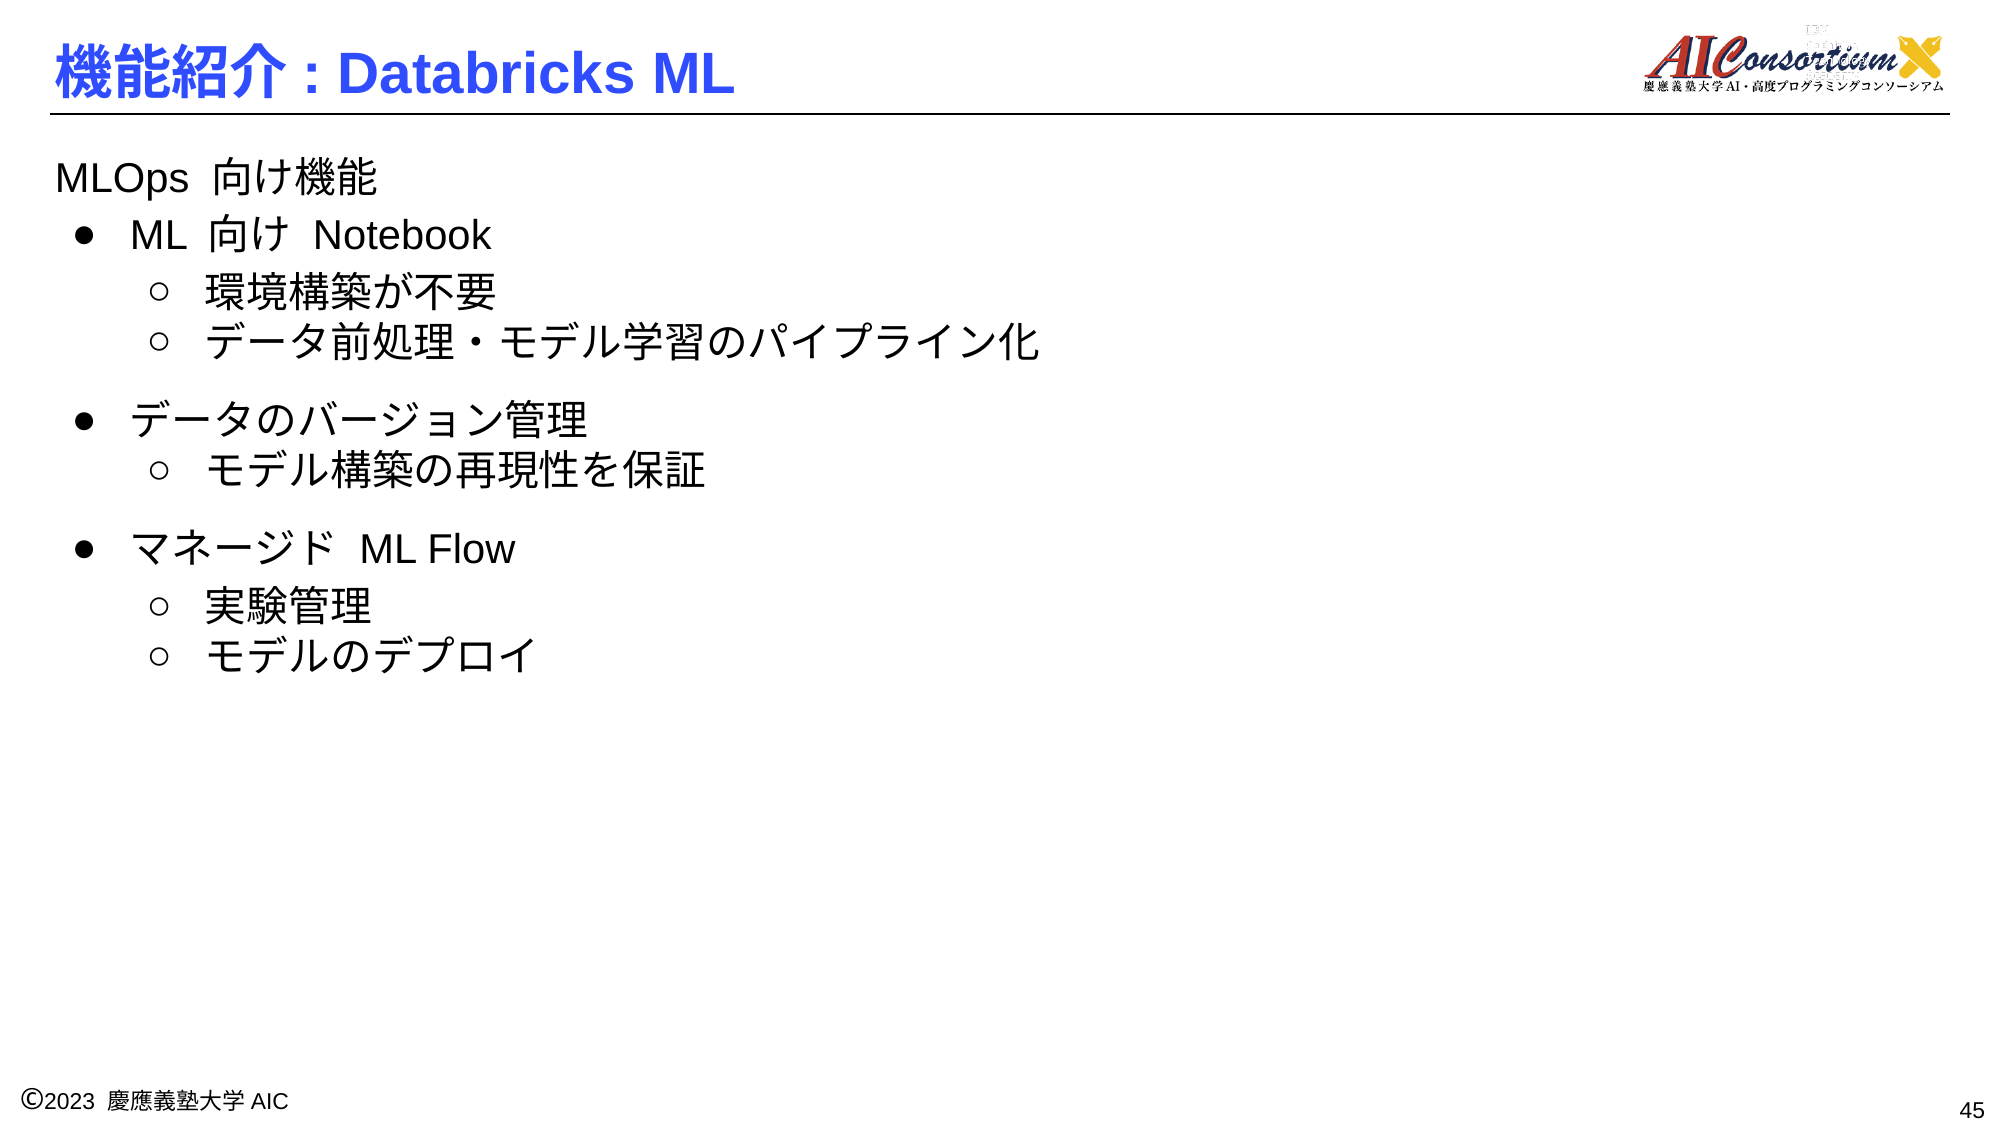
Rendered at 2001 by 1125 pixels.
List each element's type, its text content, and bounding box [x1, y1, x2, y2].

slide_number 45 [1761, 1093, 2000, 1125]
picture [1626, 18, 1959, 109]
title 機能紹介: Databricks ML [55, 35, 1633, 114]
list MLOps 向け機能 ML 向け Notebook 環境構築が不要 データ前処理・モデル学習のパイプライン化 データのバージョン管理 モデル構築の再現性を保証 マネージド ML Flow 実験管理 モデルのデプロイ [54, 125, 1945, 1083]
